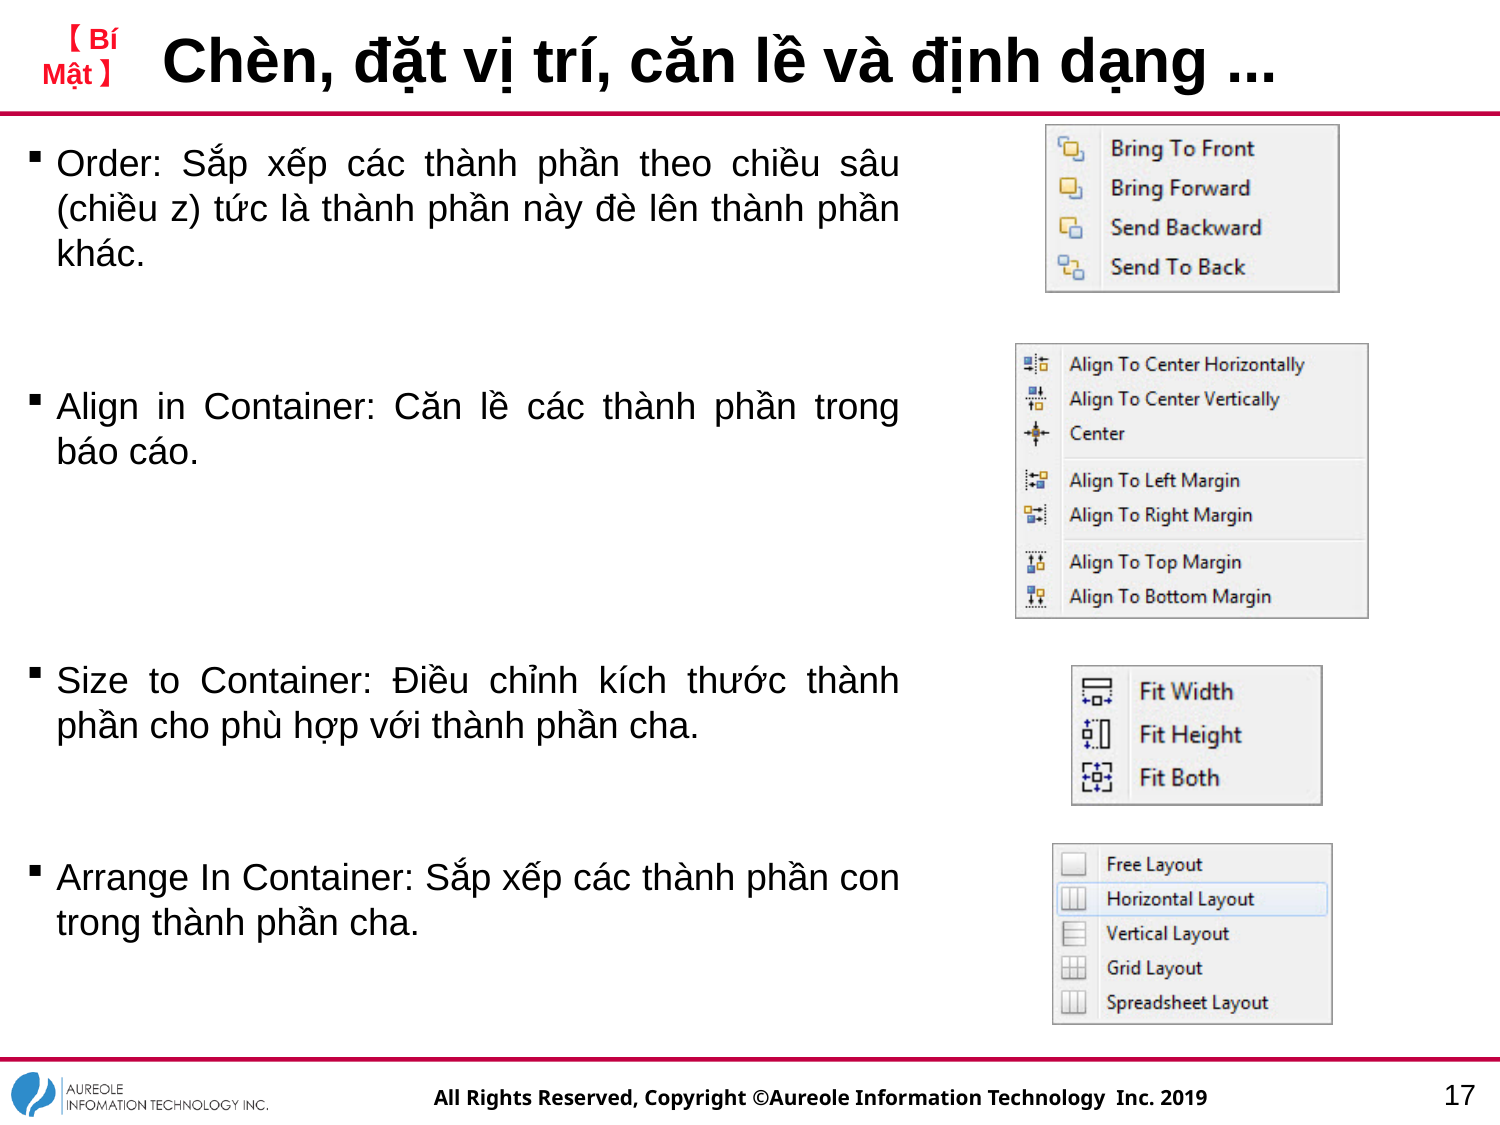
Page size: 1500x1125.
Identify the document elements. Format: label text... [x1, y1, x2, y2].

picture [1015, 343, 1370, 619]
picture [1045, 124, 1340, 294]
list Order: Sắp xếp các thành phần theo chiều sâu (chiều z) tức là thành phần này đè lên thành phần khác. Align in Container: Căn lề các thành phần trong báo cáo. Size to Container: Điều chỉnh kích thước thành phần cho phù hợp với thành phần cha. Arrange In Container: Sắp xếp các thành phần con trong thành phần cha. [11, 137, 916, 1025]
picture [1052, 843, 1333, 1026]
slide_number 16 [1399, 1068, 1492, 1117]
title Chèn, đặt vị trí, căn lề và định dạng ... [147, 9, 1492, 103]
picture [1071, 664, 1323, 807]
picture [11, 1072, 268, 1117]
